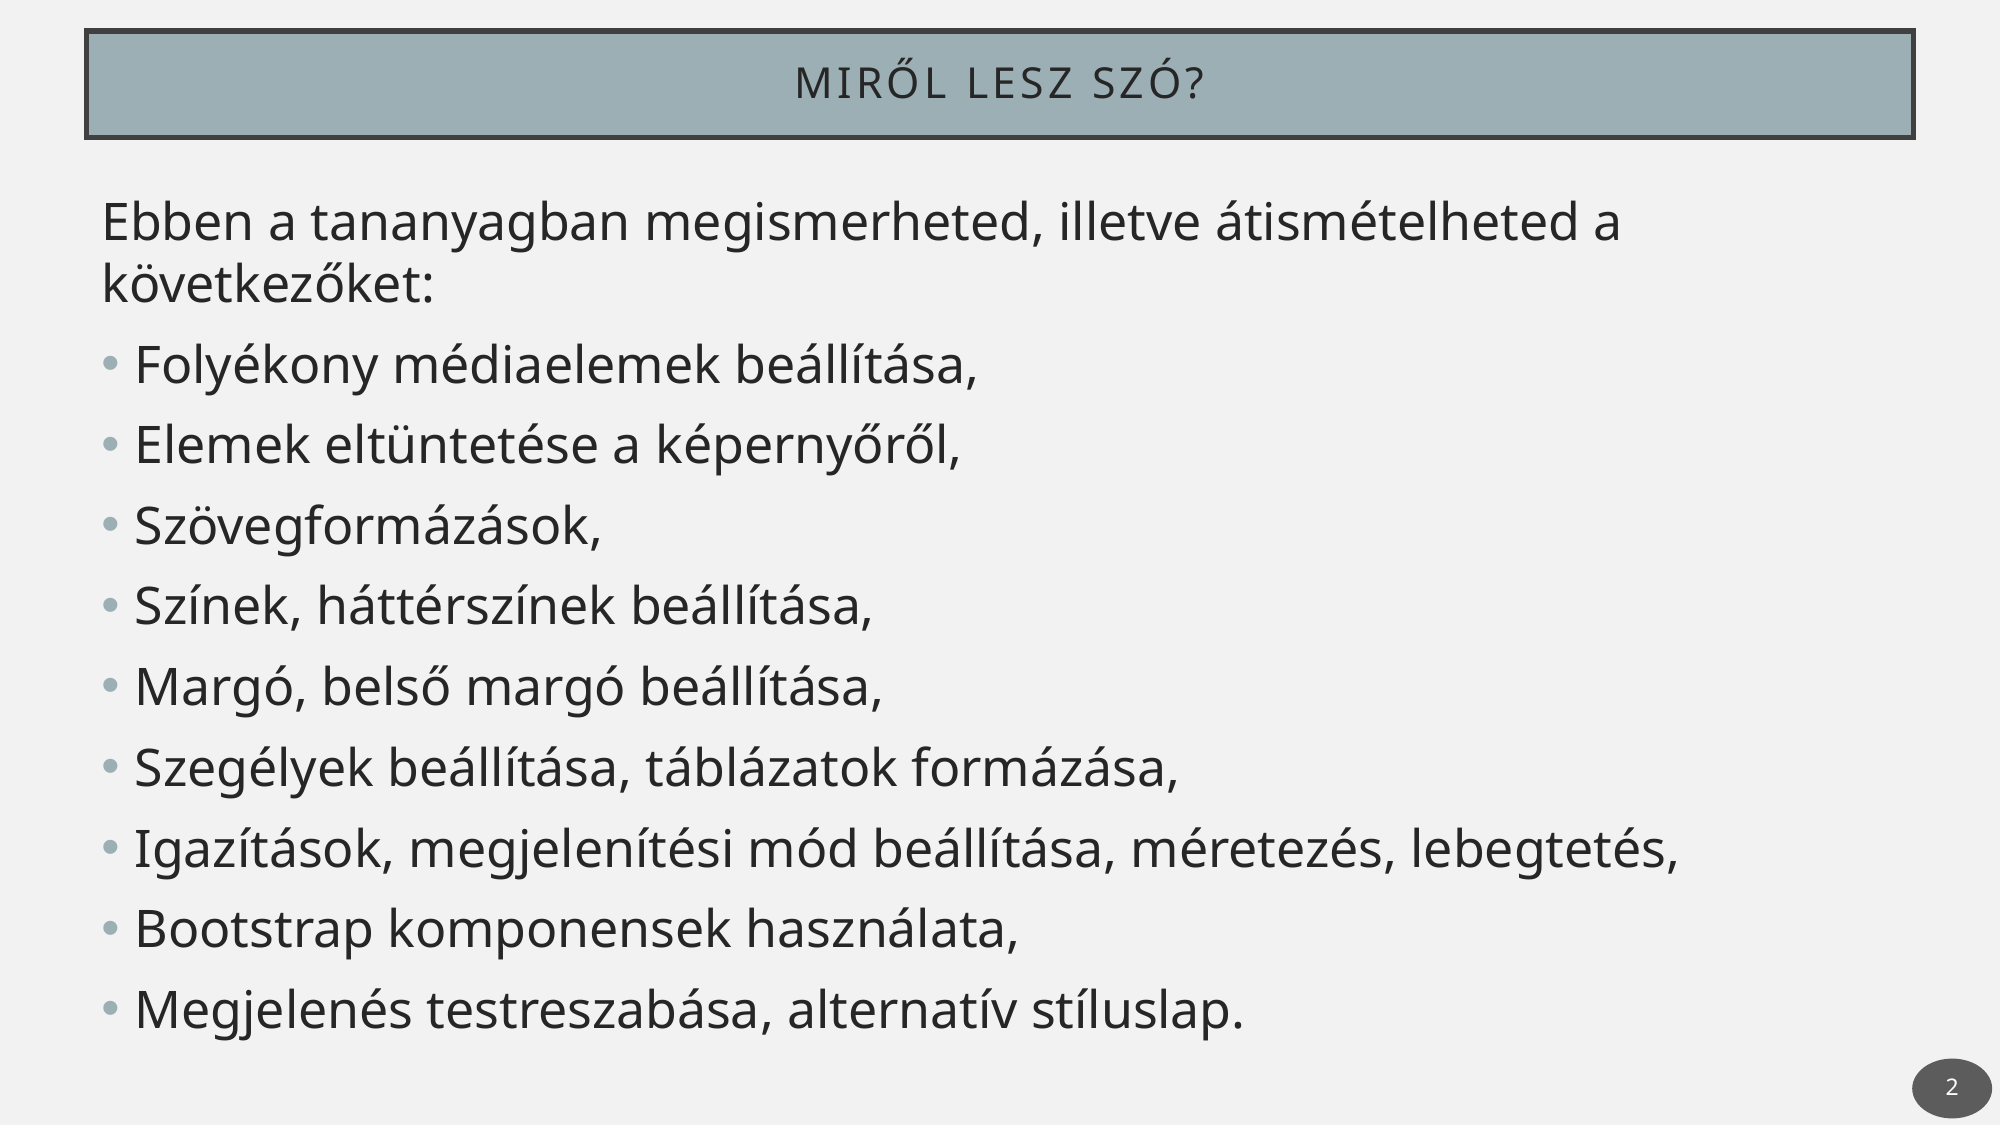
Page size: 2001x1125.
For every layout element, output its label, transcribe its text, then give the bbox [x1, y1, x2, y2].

slide_number 2 [1912, 1058, 1993, 1119]
title Miről lesz szó? [84, 28, 1916, 140]
list Ebben a tananyagban megismerheted, illetve átismételheted a következőket: Folyékony médiaelemek beállítása, Elemek eltüntetése a képernyőről, Szövegformázások, Színek, háttérszínek beállítása, Margó, belső margó beállítása, Szegélyek beállítása, táblázatok formázása, Igazítások, megjelenítési mód beállítása, méretezés, lebegtetés, Bootstrap komponensek használata, Megjelenés testreszabása, alternatív stíluslap. [86, 181, 1914, 1047]
